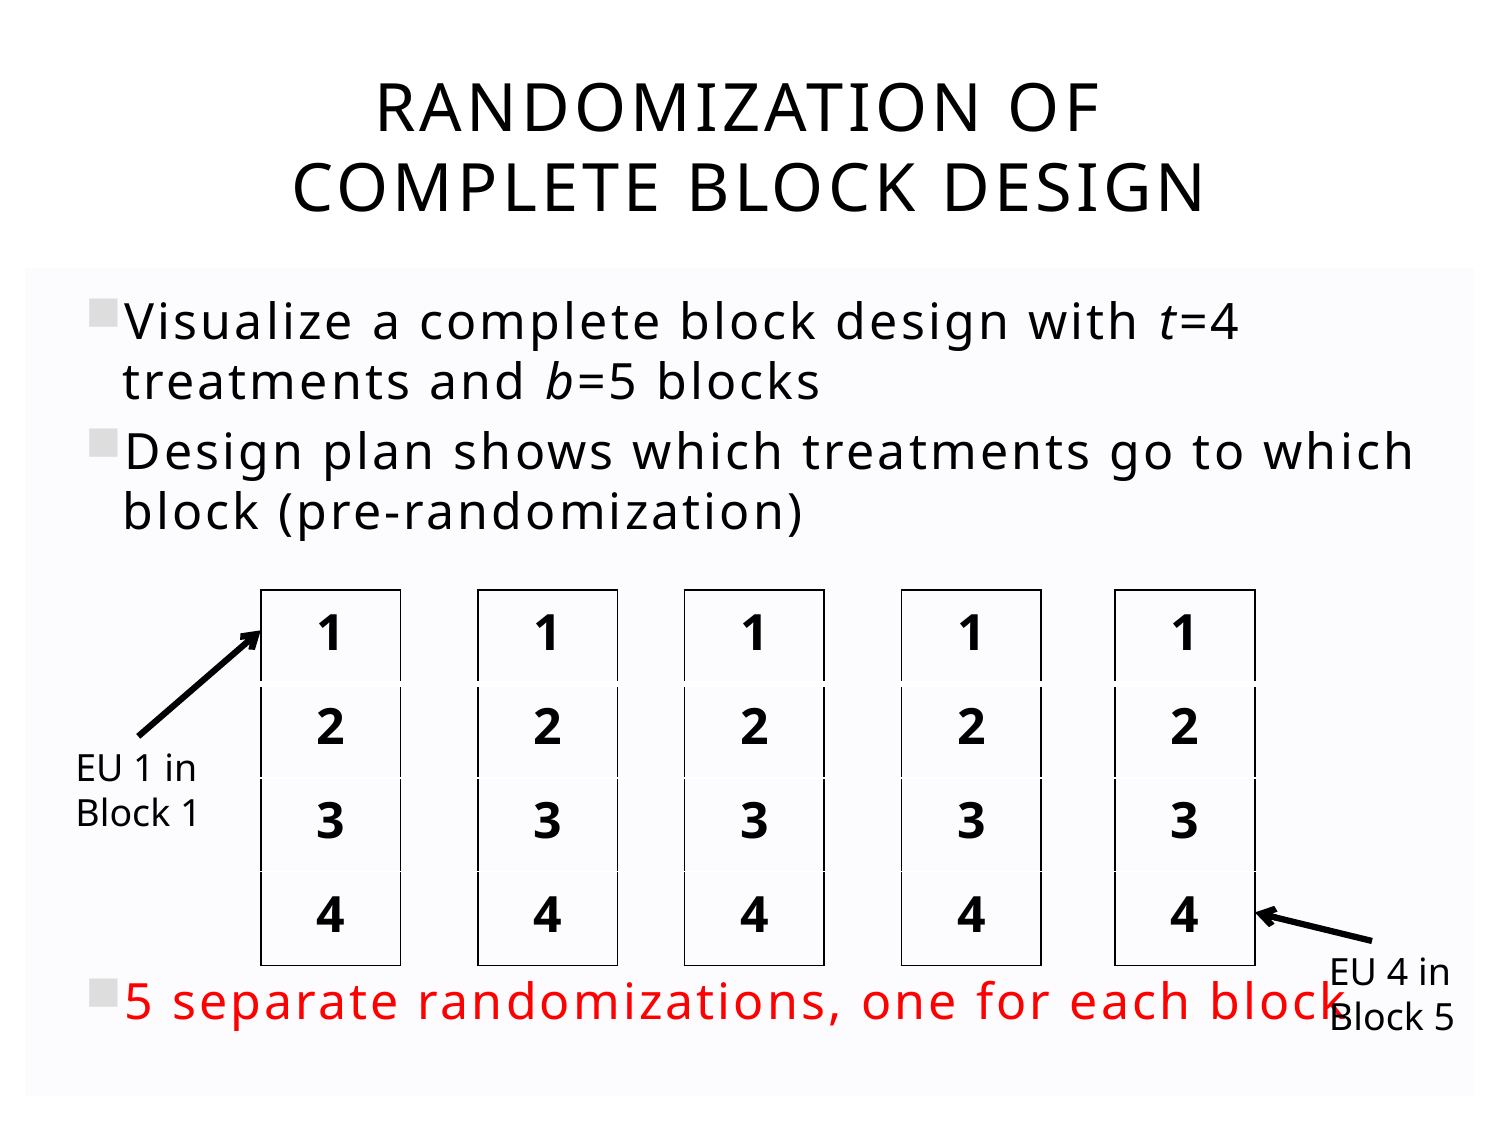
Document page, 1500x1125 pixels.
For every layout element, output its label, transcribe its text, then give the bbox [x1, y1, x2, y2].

table_cell 4 [479, 872, 617, 965]
list Visualize a complete block design with t=4 treatments and b=5 blocks Design plan shows which treatments go to which block (pre-randomization) 5 separate randomizations, one for each block [62, 281, 1469, 1125]
title Randomization of Complete Block Design [62, 58, 1438, 232]
table_cell 4 [902, 872, 1040, 965]
text_box EU 4 in Block 5 [1314, 940, 1470, 1046]
table_header 1 [1116, 591, 1254, 681]
table_cell 4 [1116, 872, 1254, 965]
table_cell 3 [479, 779, 617, 871]
text_box EU 1 in Block 1 [60, 736, 217, 842]
table_header 1 [685, 591, 823, 681]
table_header 1 [262, 591, 400, 681]
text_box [137, 630, 261, 737]
table_cell 3 [902, 779, 1040, 871]
table_cell 3 [1116, 779, 1254, 871]
table_cell 2 [262, 687, 400, 777]
table_cell 3 [685, 779, 823, 871]
table_cell 4 [685, 872, 823, 965]
table_header 1 [479, 591, 617, 681]
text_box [1254, 912, 1373, 942]
table_cell 2 [479, 687, 617, 777]
table_cell 2 [685, 687, 823, 777]
table_header 1 [902, 591, 1040, 681]
table_cell 3 [262, 779, 400, 871]
table_cell 2 [902, 687, 1040, 777]
table_cell 4 [262, 872, 400, 965]
table_cell 2 [1116, 687, 1254, 777]
